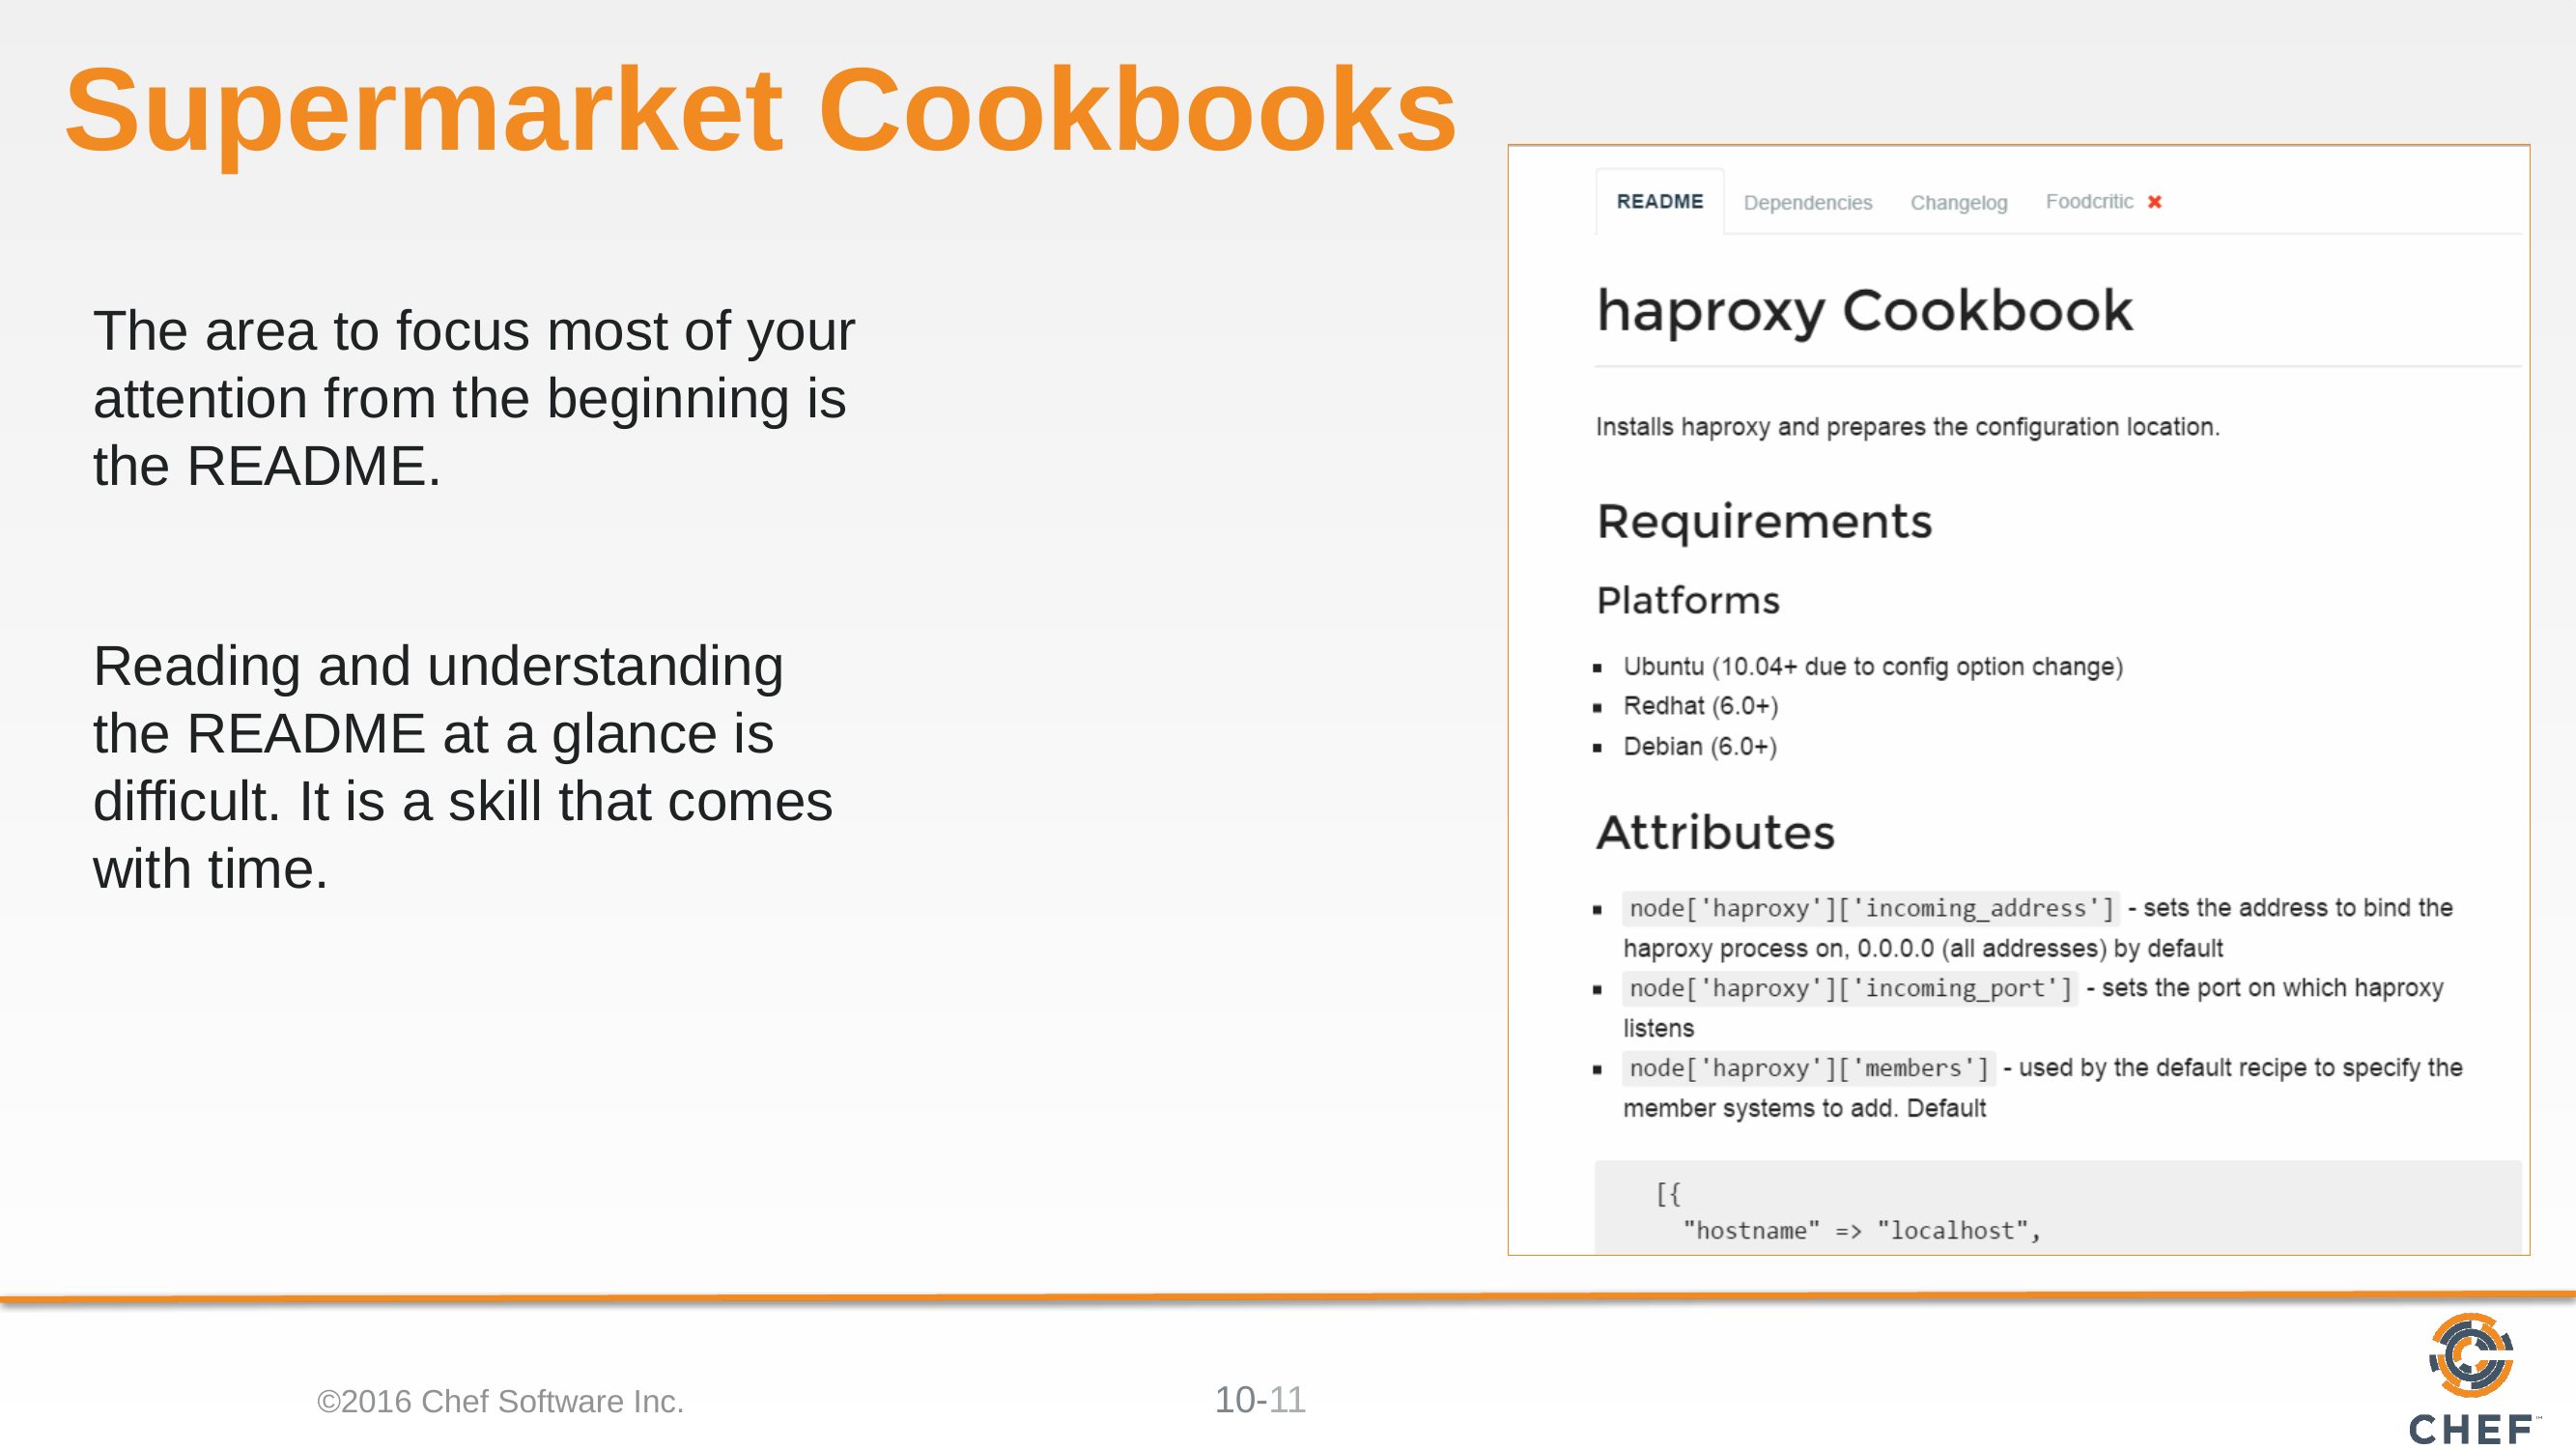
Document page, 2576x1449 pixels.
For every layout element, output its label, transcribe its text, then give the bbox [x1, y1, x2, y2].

picture [2399, 1297, 2550, 1449]
title Supermarket Cookbooks [63, 48, 2430, 180]
list The area to focus most of your attention from the beginning is the README. Reading and understanding the README at a glance is difficult. It is a skill that comes with time. [43, 294, 861, 1075]
picture [1508, 144, 2531, 1256]
slide_number 11 [998, 1359, 1578, 1437]
footer ©2016 Chef Software Inc. [51, 1359, 952, 1440]
